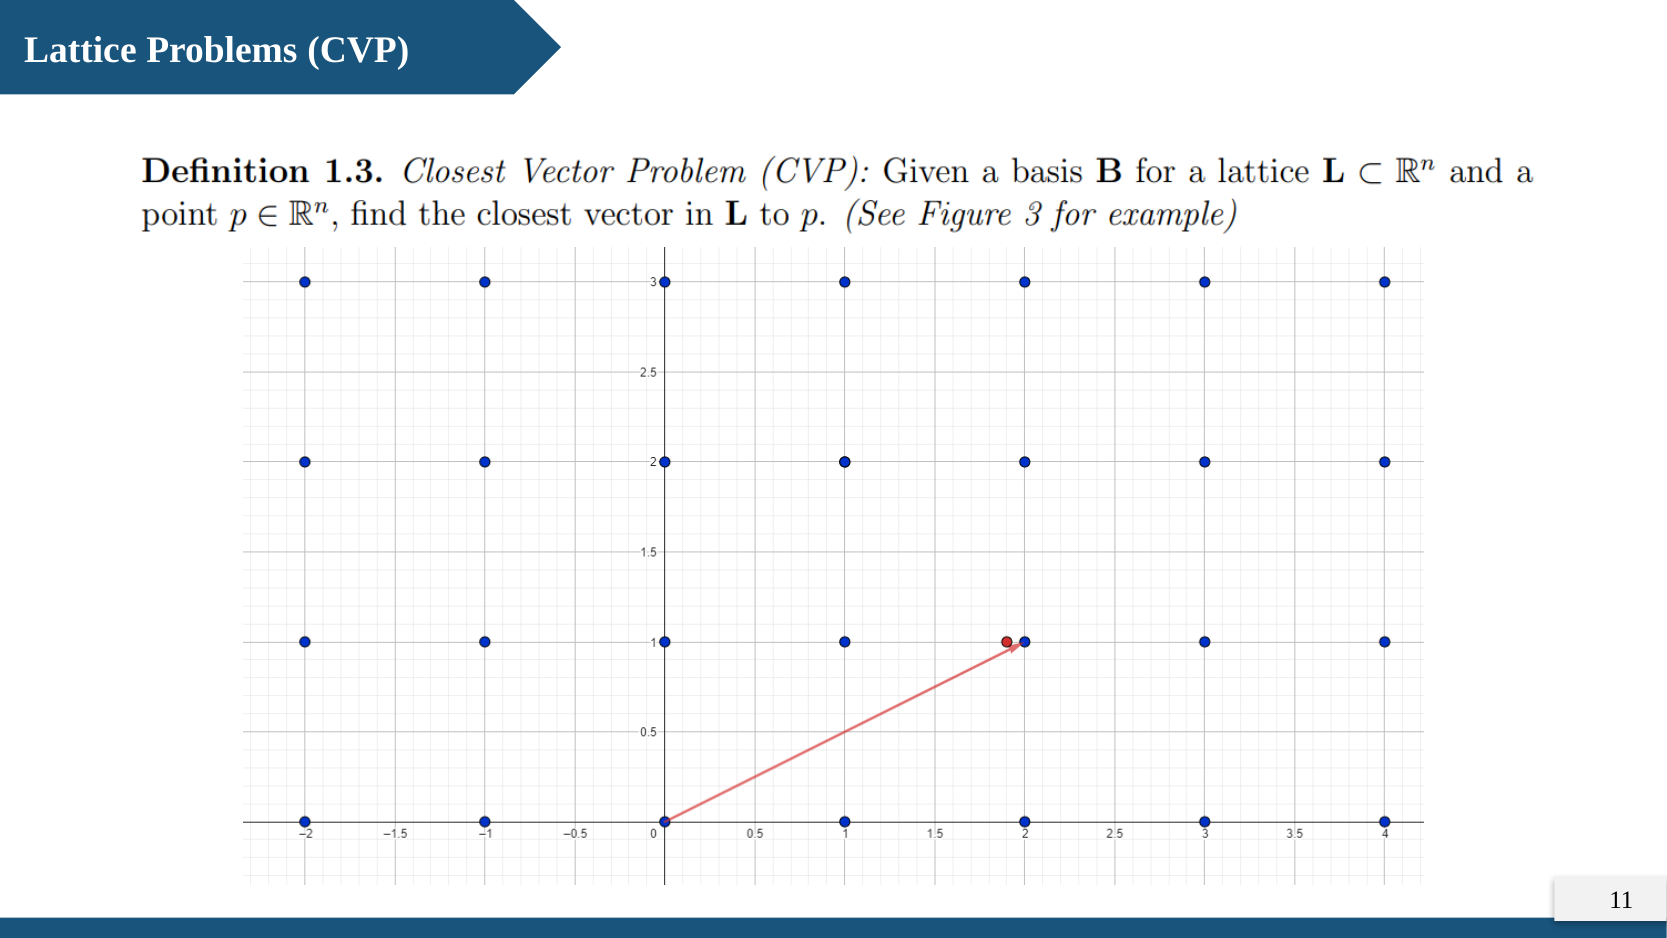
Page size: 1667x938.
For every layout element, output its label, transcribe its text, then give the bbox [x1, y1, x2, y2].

picture [121, 135, 1546, 245]
text_box Lattice Problems (CVP) [0, 0, 564, 97]
text_box [0, 915, 1667, 938]
text_box 11 [1554, 876, 1667, 921]
picture [243, 246, 1424, 885]
